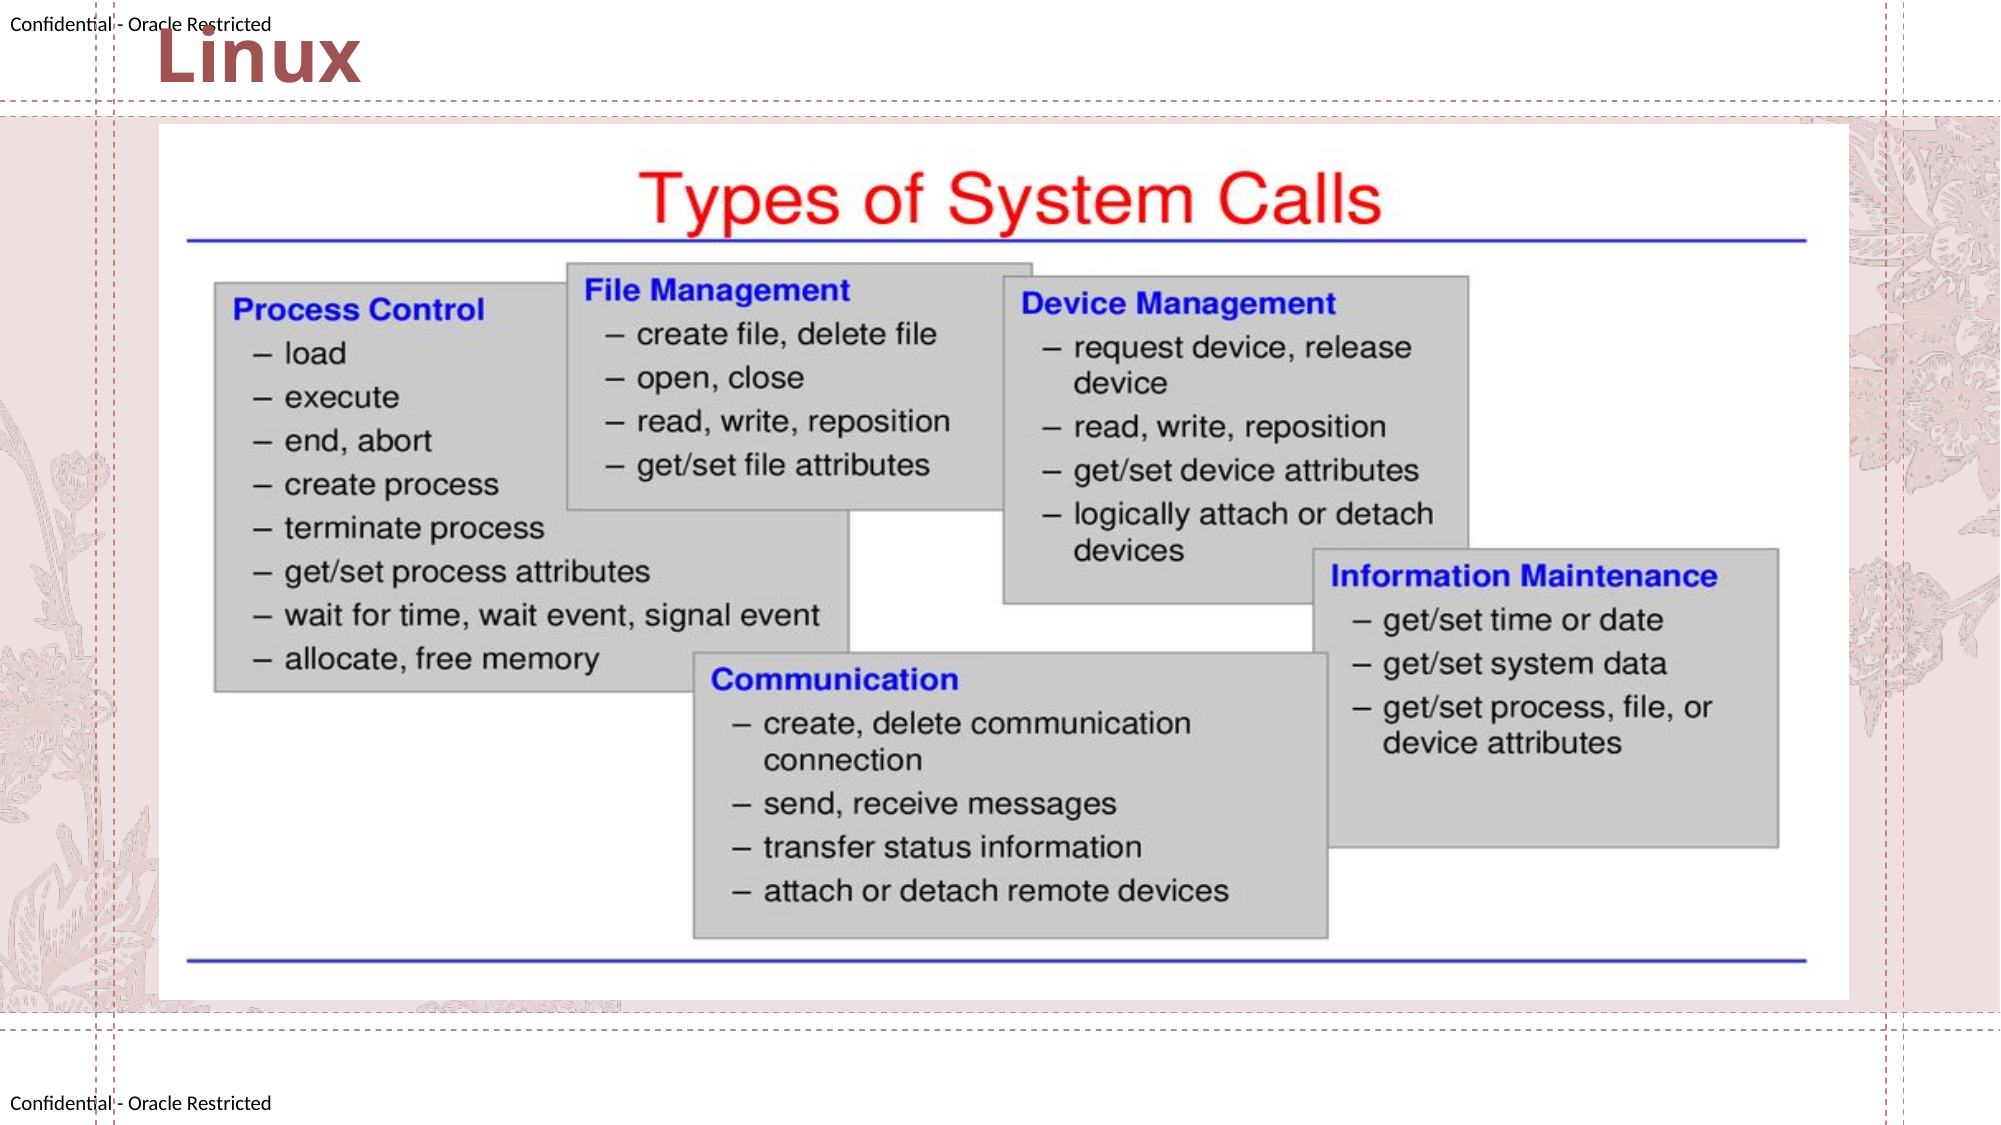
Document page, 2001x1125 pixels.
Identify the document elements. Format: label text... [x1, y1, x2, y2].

text_box Linux [139, 0, 1141, 105]
picture [0, 116, 2000, 1013]
